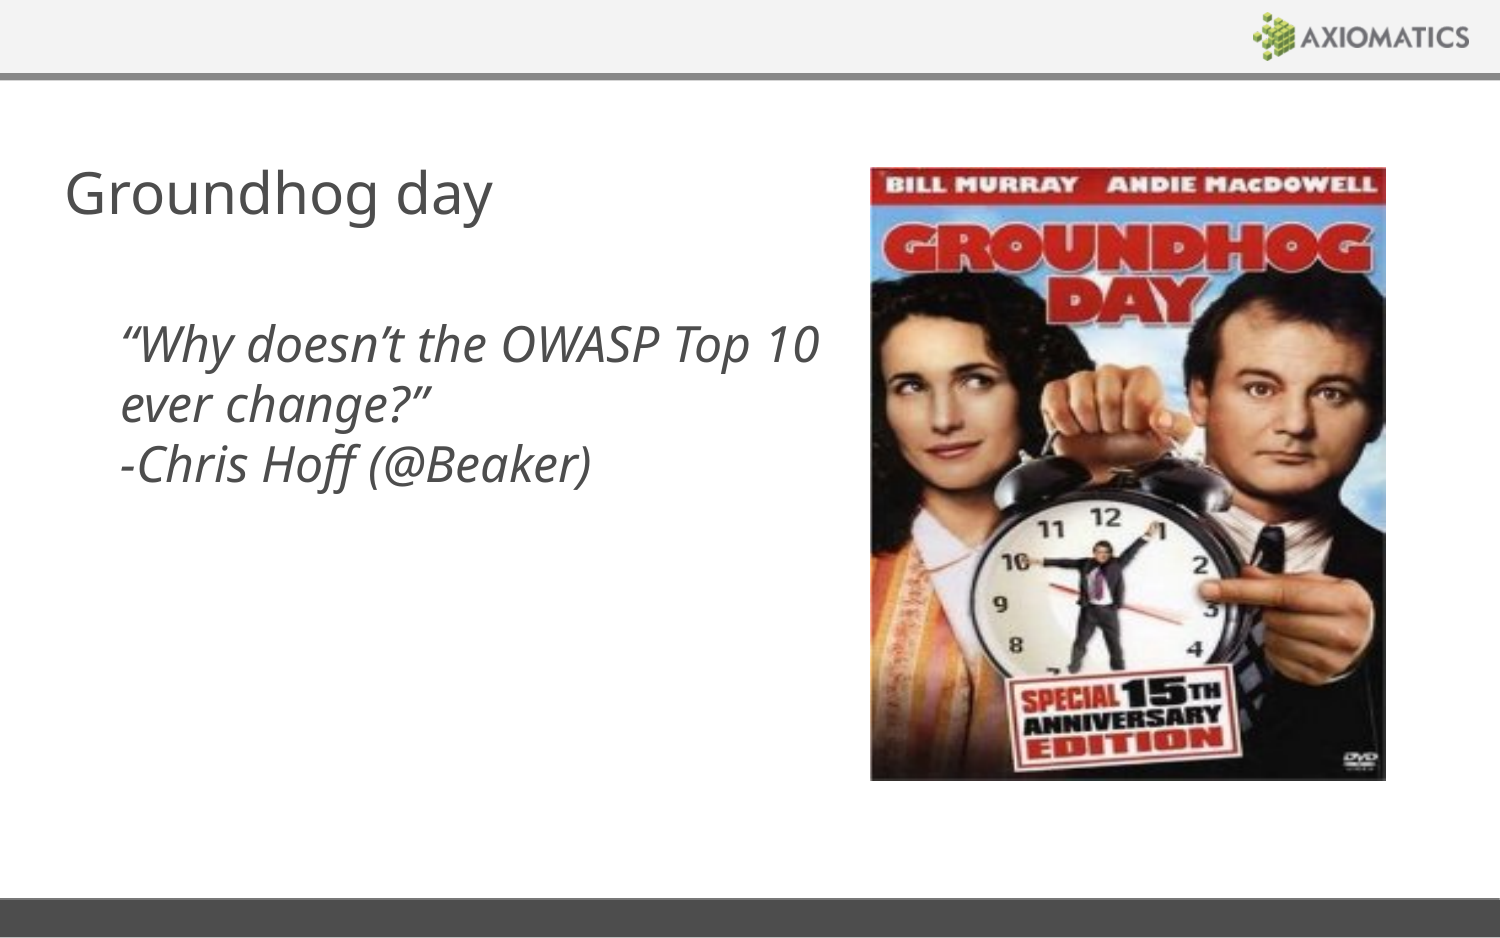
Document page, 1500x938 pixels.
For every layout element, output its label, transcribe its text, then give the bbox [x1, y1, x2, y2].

picture [1253, 12, 1469, 61]
text_box “Why doesn’t the OWASP Top 10 ever change?” -Chris Hoff (@Beaker) [105, 304, 856, 500]
title Groundhog day [64, 155, 1436, 251]
picture [870, 167, 1386, 781]
